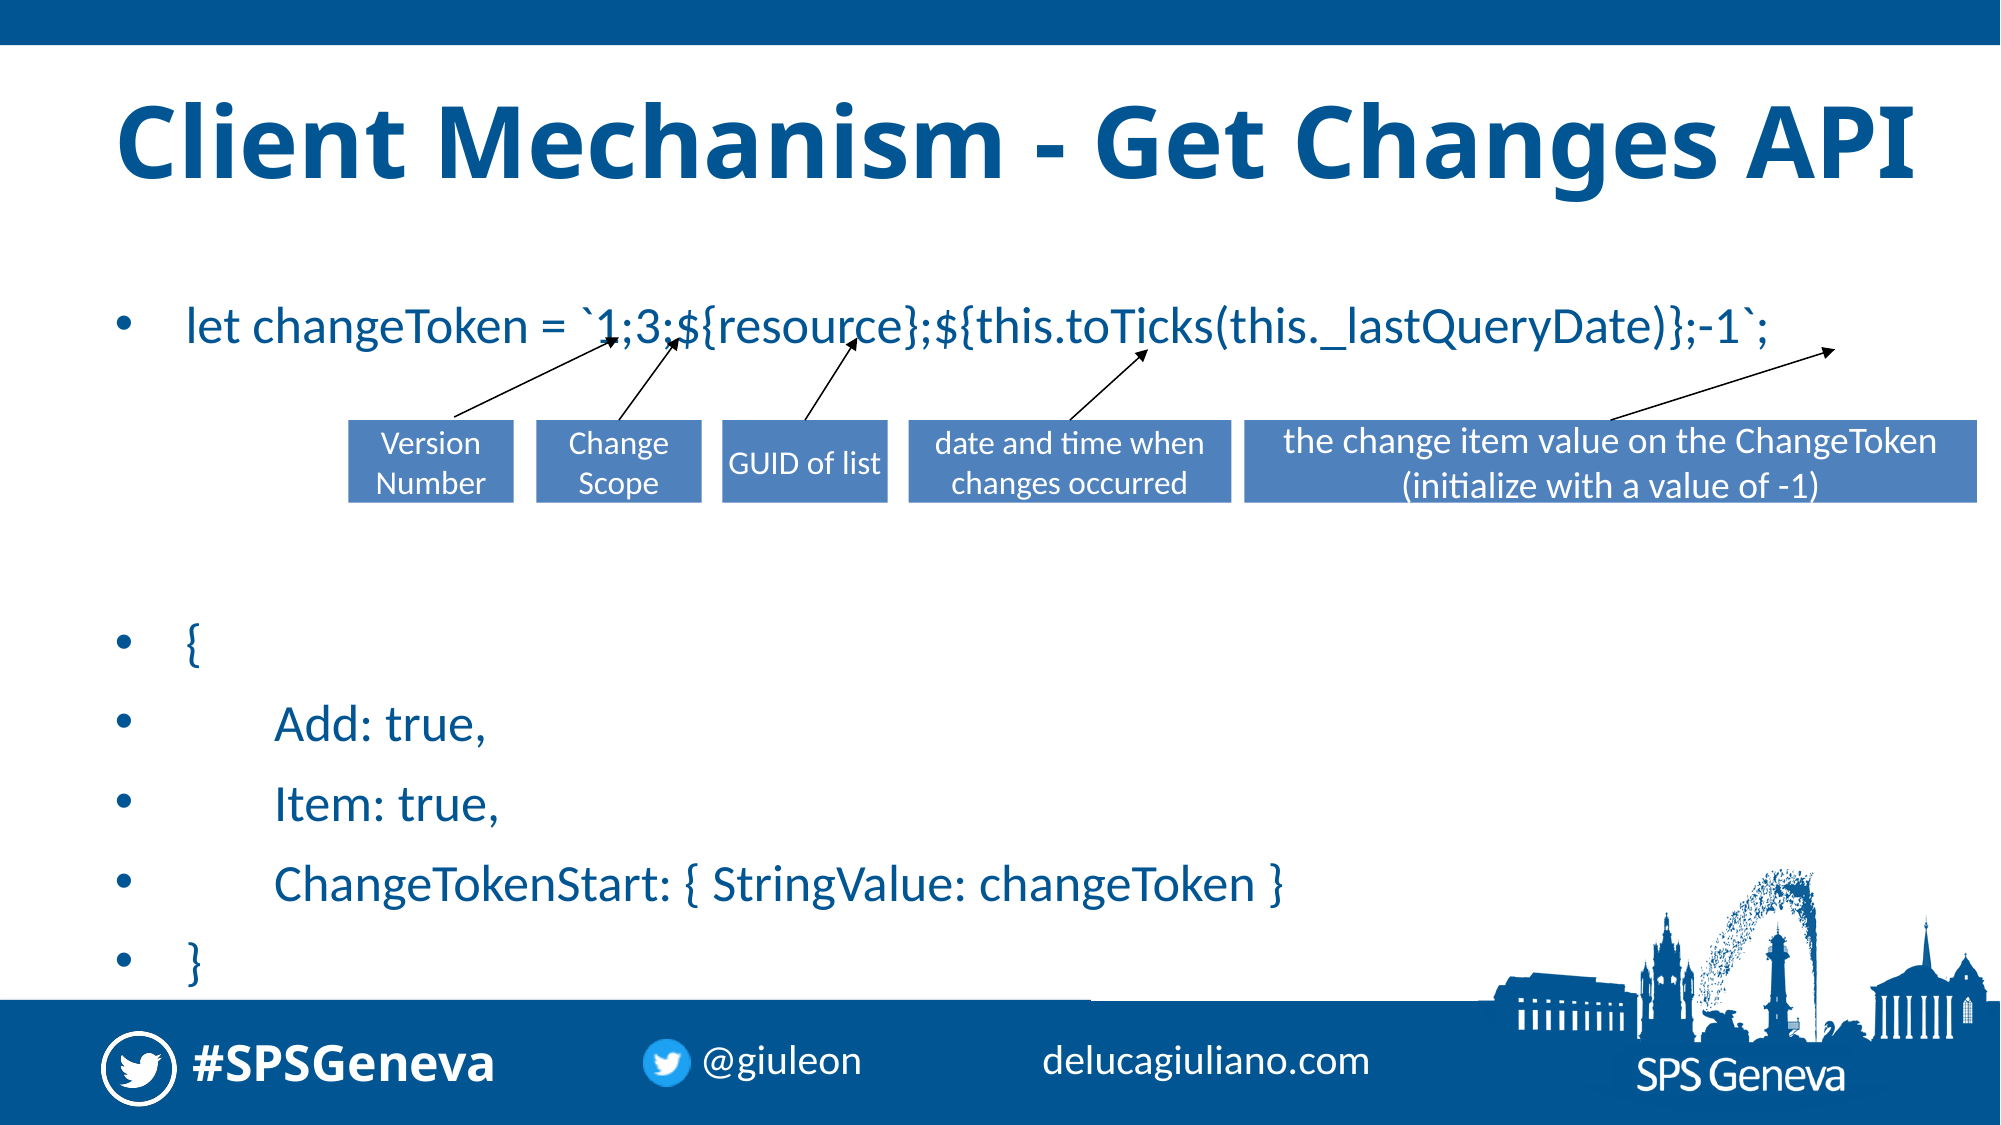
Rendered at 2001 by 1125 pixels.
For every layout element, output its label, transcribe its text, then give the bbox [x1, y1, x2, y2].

picture [99, 1027, 179, 1110]
title Client Mechanism - Get Changes API [99, 45, 1979, 233]
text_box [453, 337, 616, 418]
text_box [804, 337, 858, 421]
picture [1091, 869, 2000, 1125]
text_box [1610, 348, 1836, 421]
text_box GUID of list [720, 418, 890, 505]
text_box Change Scope [534, 418, 704, 505]
text_box the change item value on the ChangeToken (initialize with a value of -1) [1242, 418, 1979, 505]
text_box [1069, 348, 1149, 421]
text_box Version Number [346, 418, 516, 505]
text_box date and time when changes occurred [906, 418, 1233, 505]
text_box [618, 337, 680, 421]
picture [643, 1039, 691, 1087]
list let changeToken = `1;3;${resource};${this.toTicks(this._lastQueryDate)};-1`; { Add: true, Item: true, ChangeTokenStart: { StringValue: changeToken } } [99, 277, 1979, 1000]
